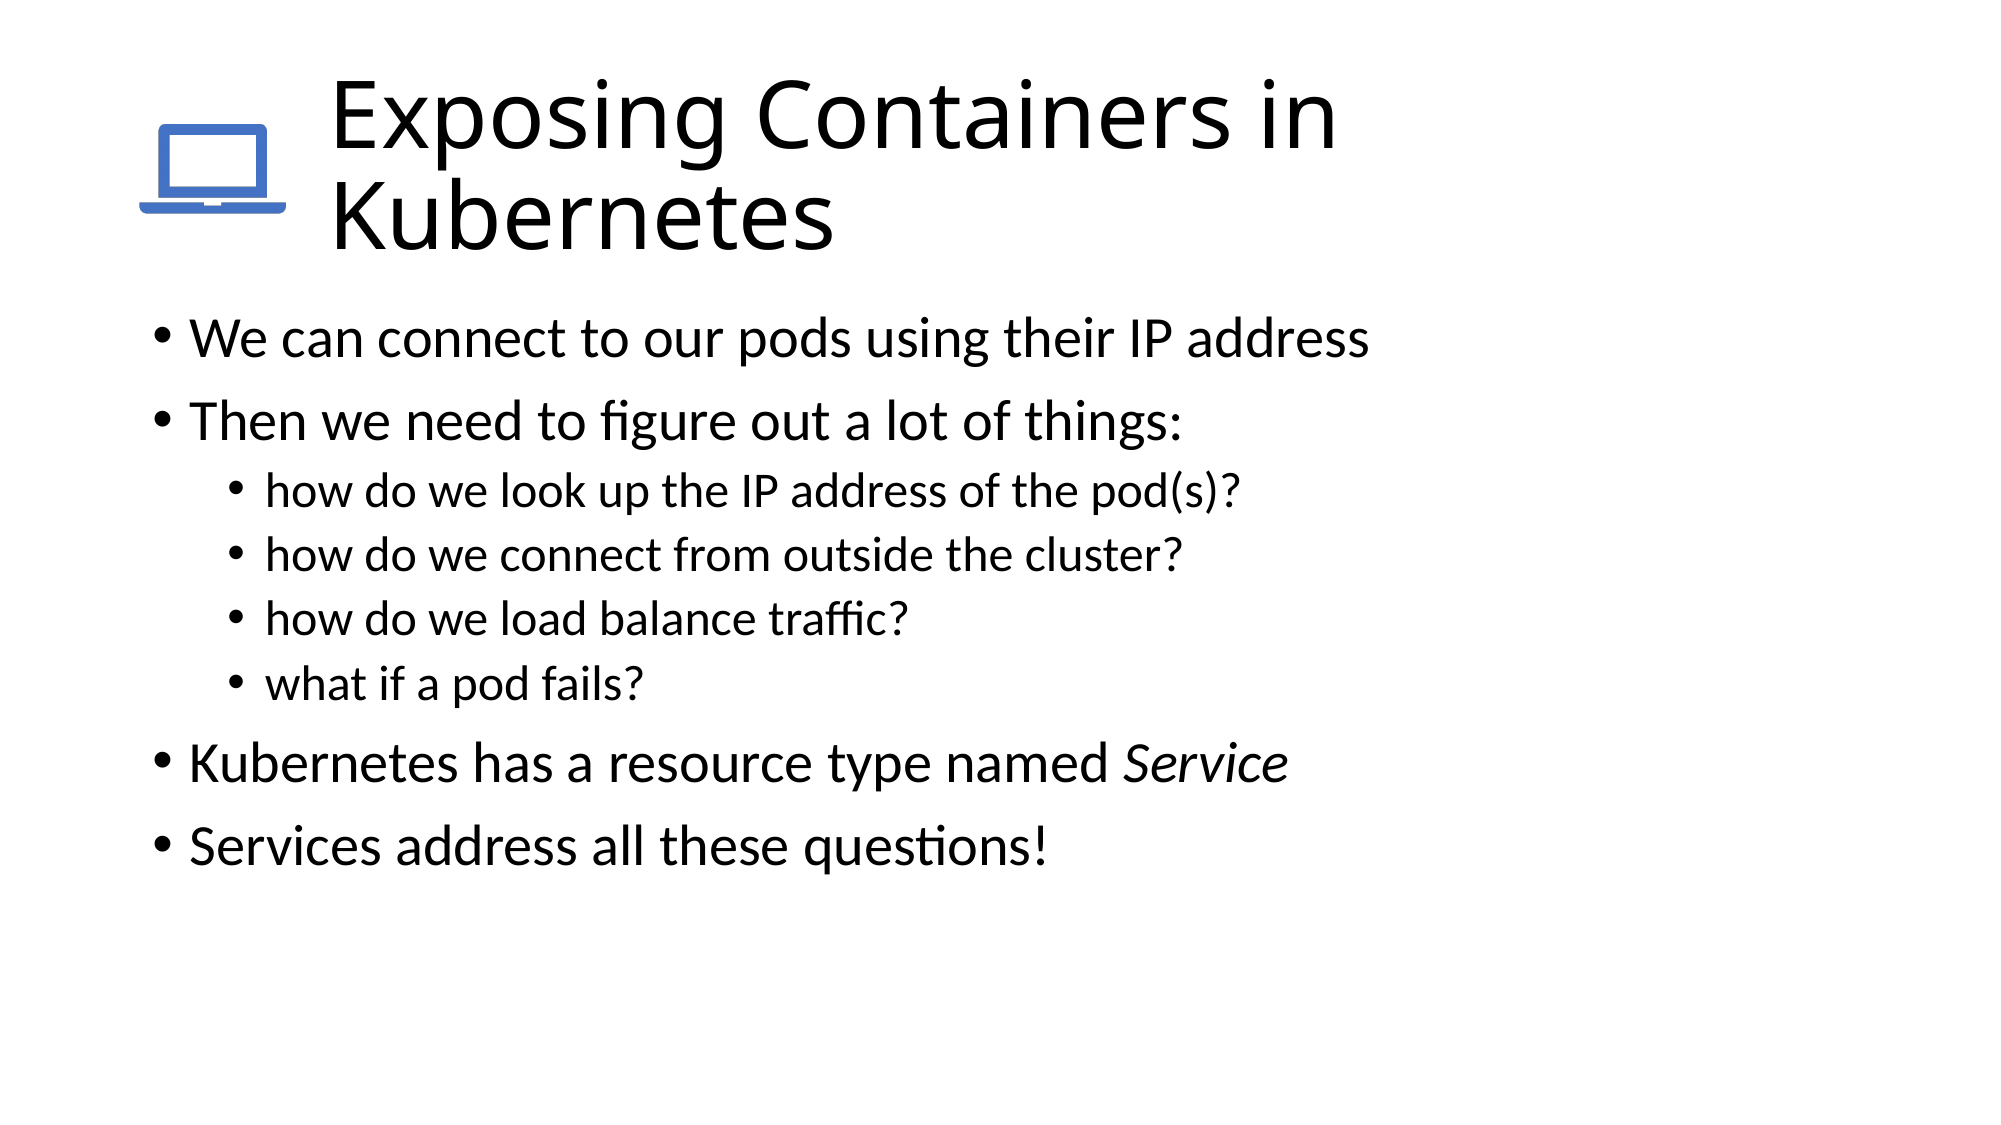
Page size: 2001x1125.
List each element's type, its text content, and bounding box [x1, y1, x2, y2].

picture [137, 93, 288, 244]
title Exposing Containers in Kubernetes [313, 59, 1863, 278]
list We can connect to our pods using their IP address Then we need to figure out a lot of things: how do we look up the IP address of the pod(s)? how do we connect from outside the cluster? how do we load balance traffic? what if a pod fails? Kubernetes has a resource type named Service Services address all these questions! [137, 299, 1863, 1014]
